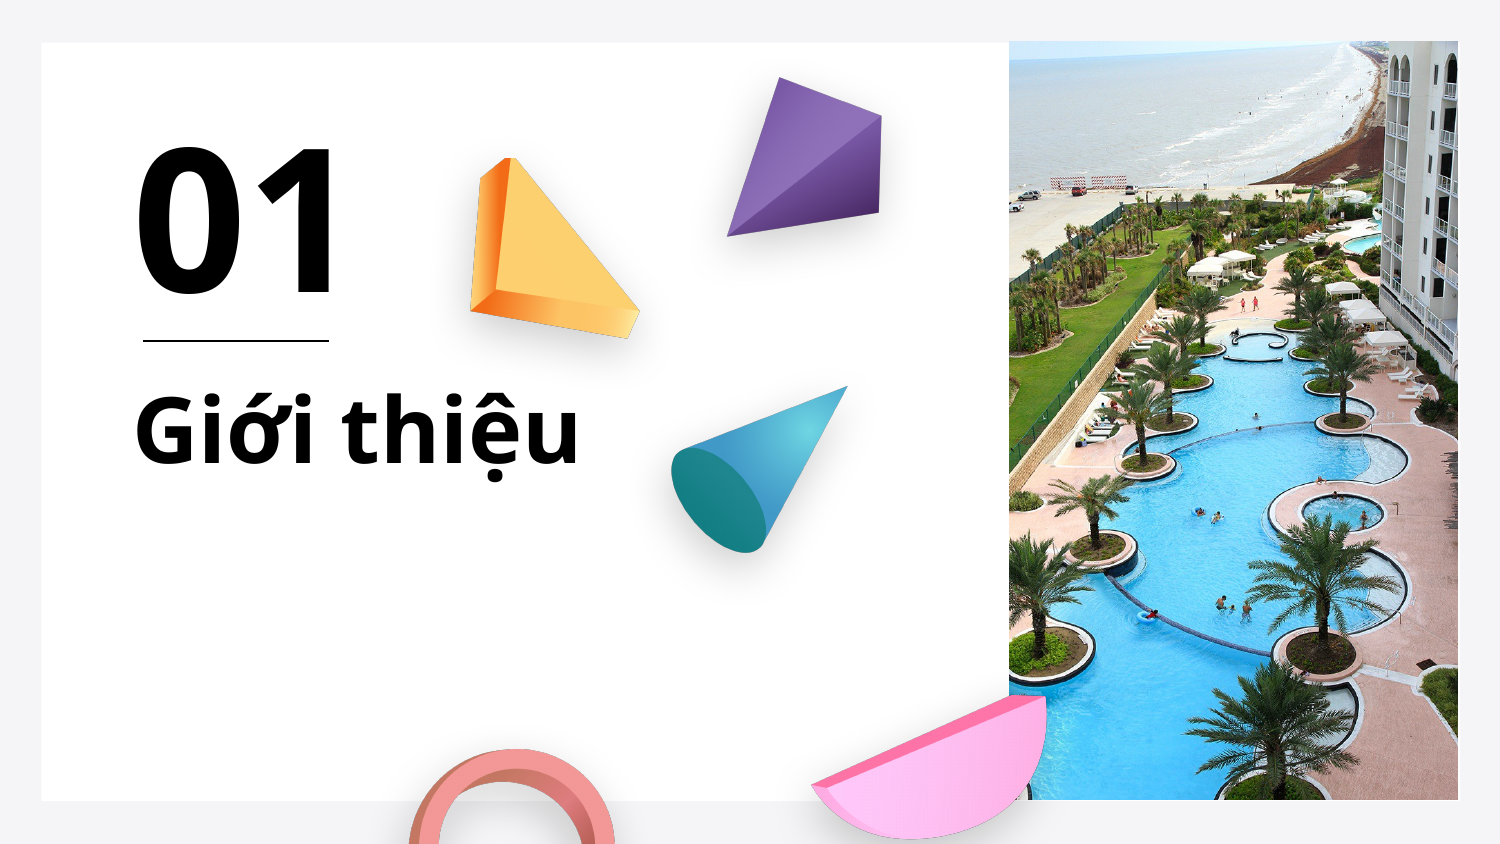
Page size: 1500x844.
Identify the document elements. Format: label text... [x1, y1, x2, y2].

picture [449, 158, 655, 356]
title 01 [117, 92, 409, 294]
title Giới thiệu [117, 383, 627, 581]
picture [407, 733, 624, 844]
picture [652, 375, 892, 591]
picture [704, 56, 924, 310]
picture [788, 41, 1458, 844]
